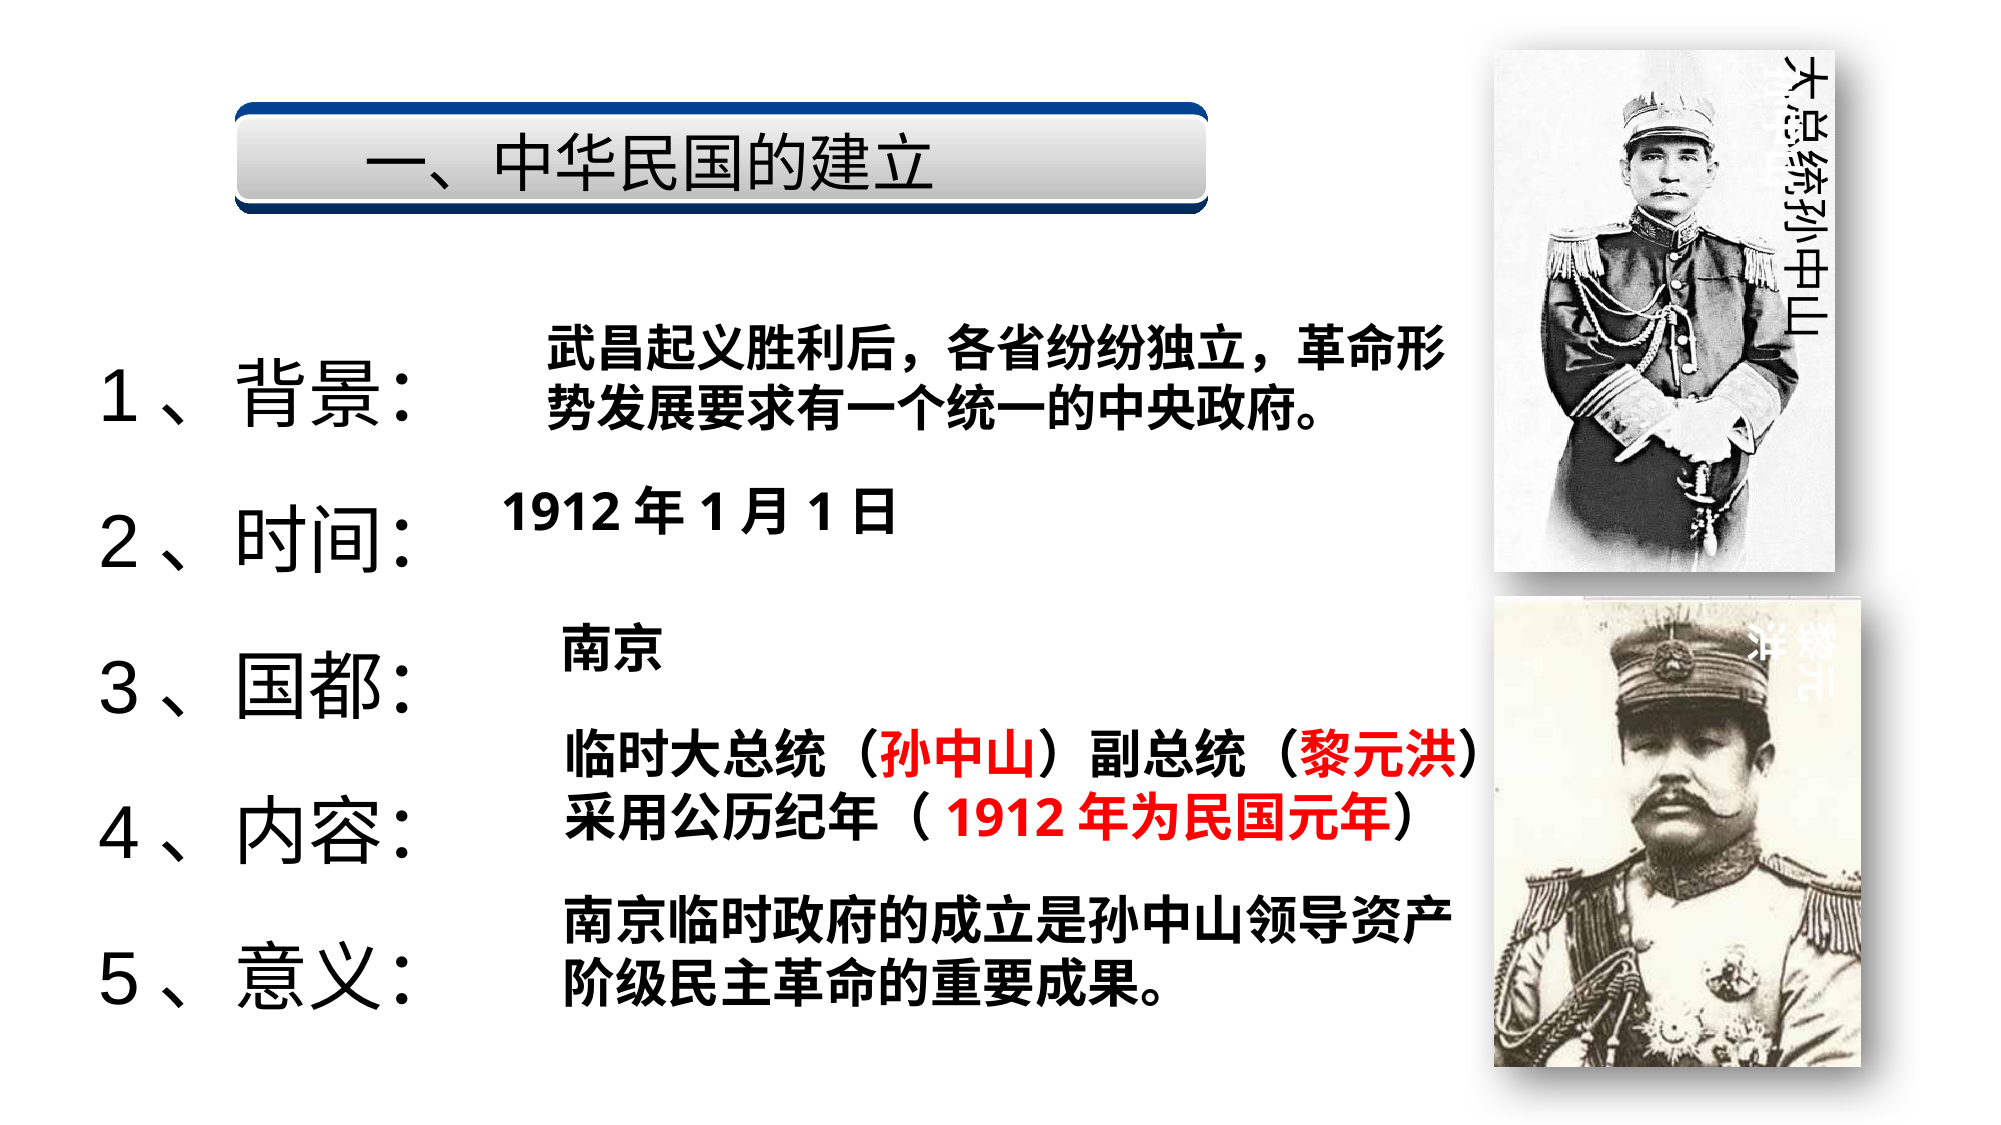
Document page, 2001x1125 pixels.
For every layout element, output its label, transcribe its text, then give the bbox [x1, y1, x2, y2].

text_box 1912年1月1日 [485, 471, 916, 549]
text_box 南京临时政府的成立是孙中山领导资产 阶级民主革命的重要成果。 [547, 880, 1477, 1021]
text_box 临时大总统（孙中山）副总统（黎元洪） 采用公历纪年（1912年为民国元年） [549, 713, 1477, 855]
text_box 武昌起义胜利后，各省纷纷独立，革命形势发展要求有一个统一的中央政府。 [531, 309, 1477, 445]
text_box 1、背景： 2、时间： 3、国都： 4、内容： 5、意义： [83, 283, 691, 1028]
text_box 南京 [545, 607, 680, 685]
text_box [230, 101, 1209, 215]
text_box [1494, 40, 1844, 572]
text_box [1494, 596, 1860, 1067]
